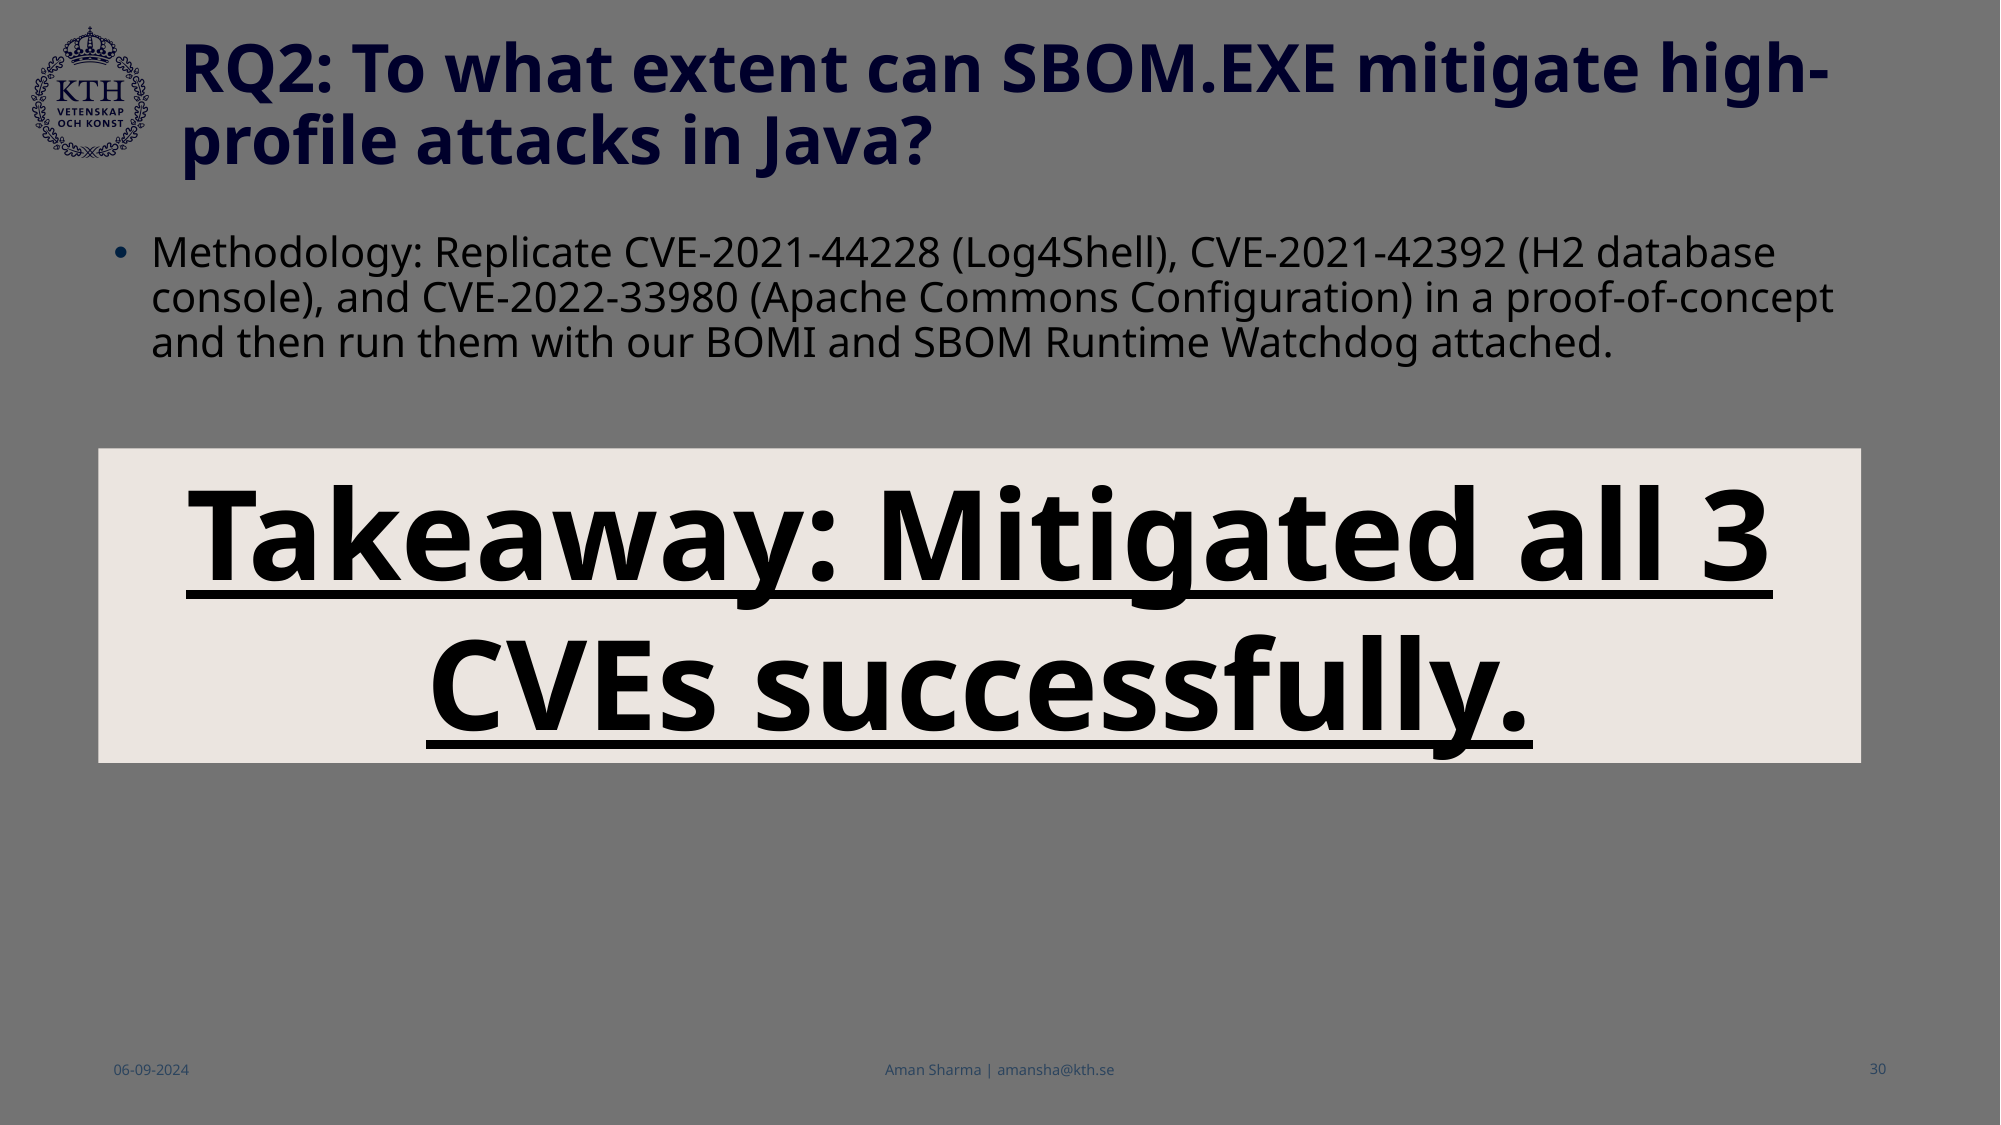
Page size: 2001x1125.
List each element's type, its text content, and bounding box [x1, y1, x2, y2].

text_box [0, 0, 2000, 1125]
text_box Takeaway: Mitigated all 3 CVEs successfully. [98, 448, 1862, 763]
